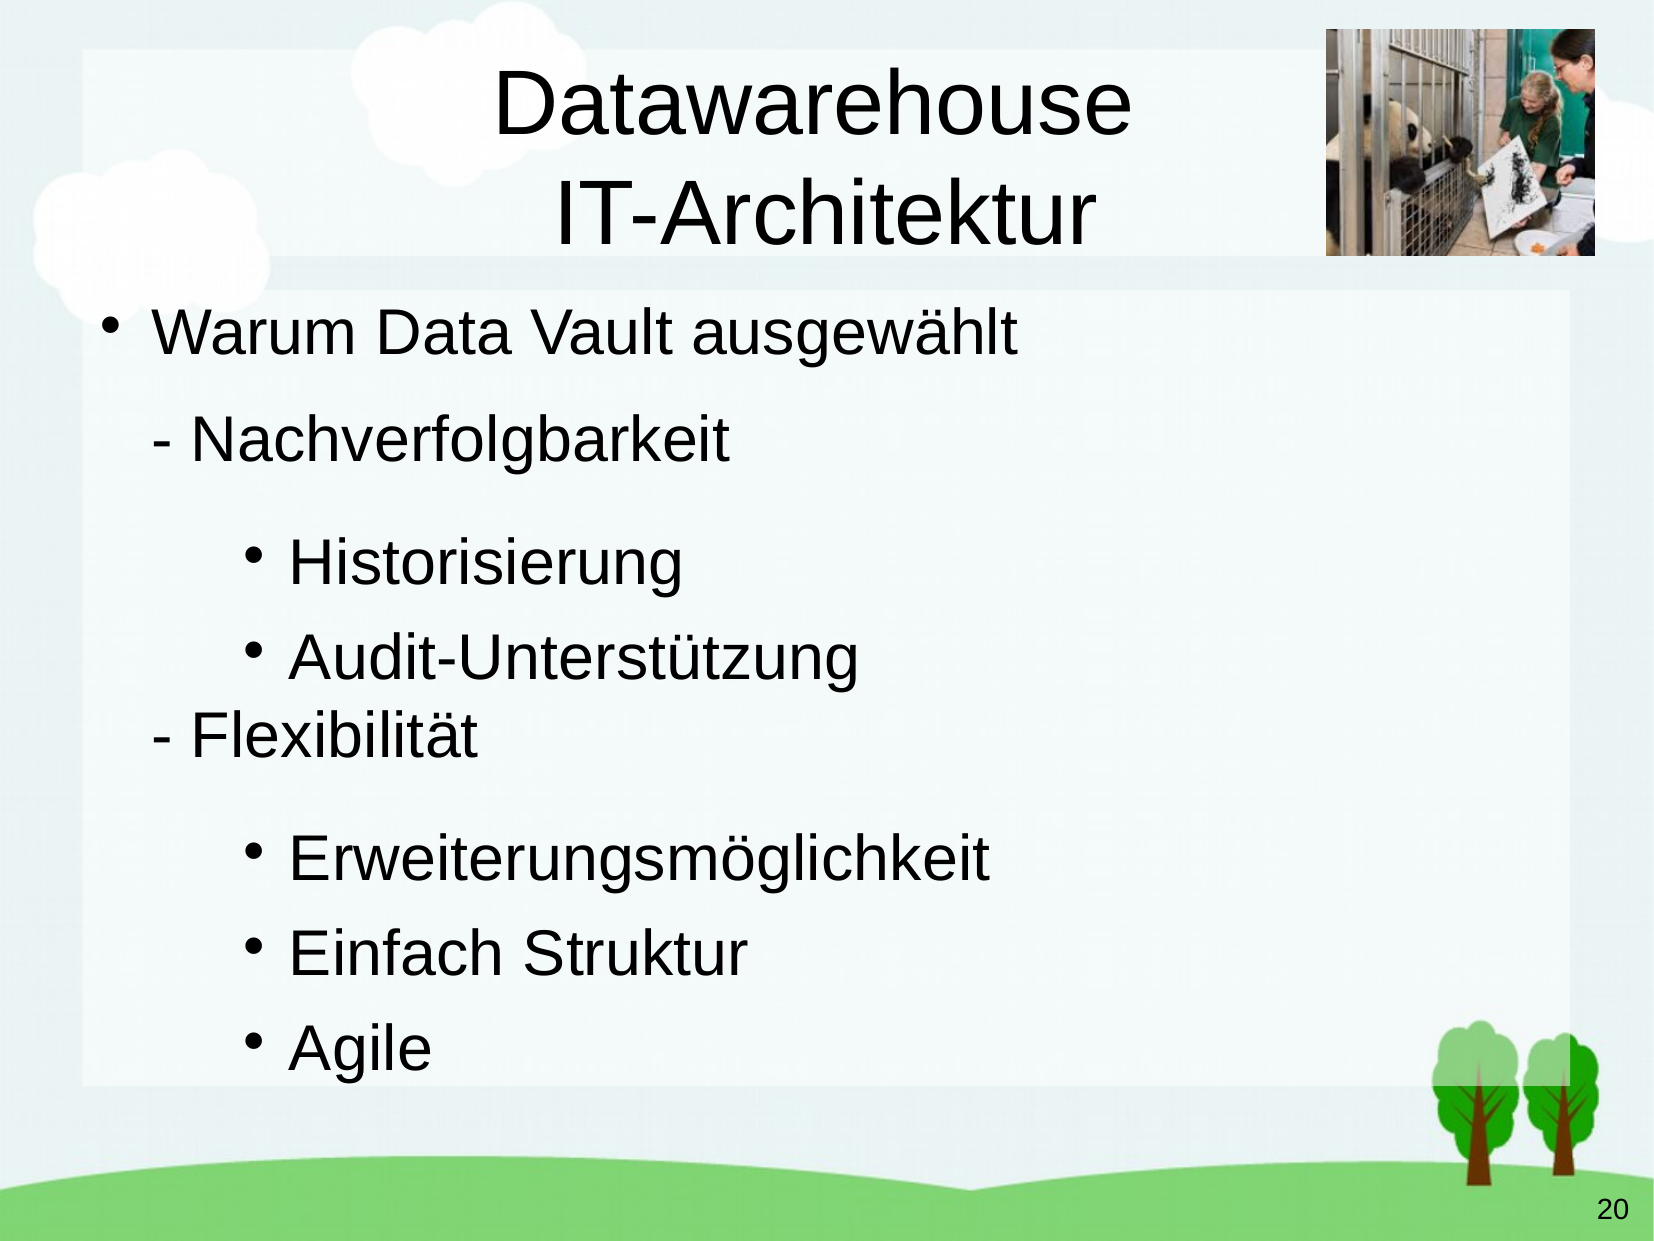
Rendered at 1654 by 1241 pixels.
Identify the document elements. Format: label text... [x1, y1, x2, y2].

slide_number 20 [1244, 1190, 1630, 1241]
title Datawarehouse IT-Architektur [82, 49, 1326, 256]
picture [0, 0, 1654, 1241]
list Warum Data Vault ausgewählt - Nachverfolgbarkeit Historisierung Audit-Unterstützung - Flexibilität Erweiterungsmöglichkeit Einfach Struktur Agile [82, 290, 1571, 1086]
